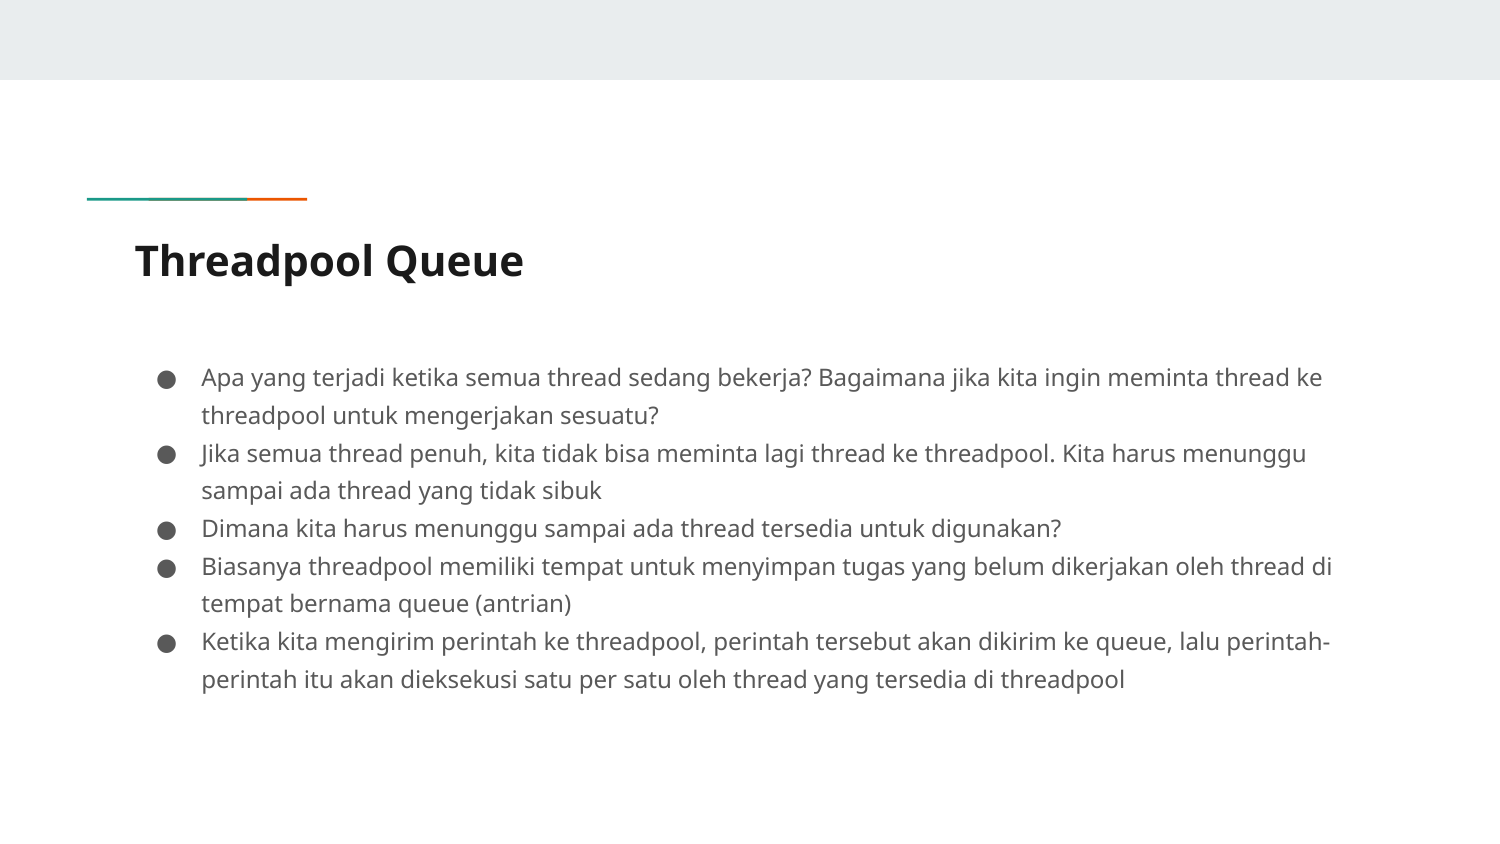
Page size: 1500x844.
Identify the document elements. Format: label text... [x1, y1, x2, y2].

list Apa yang terjadi ketika semua thread sedang bekerja? Bagaimana jika kita ingin meminta thread ke threadpool untuk mengerjakan sesuatu? Jika semua thread penuh, kita tidak bisa meminta lagi thread ke threadpool. Kita harus menunggu sampai ada thread yang tidak sibuk Dimana kita harus menunggu sampai ada thread tersedia untuk digunakan? Biasanya threadpool memiliki tempat untuk menyimpan tugas yang belum dikerjakan oleh thread di tempat bernama queue (antrian) Ketika kita mengirim perintah ke threadpool, perintah tersebut akan dikirim ke queue, lalu perintah-perintah itu akan dieksekusi satu per satu oleh thread yang tersedia di threadpool [119, 341, 1381, 712]
title Threadpool Queue [119, 216, 1381, 305]
